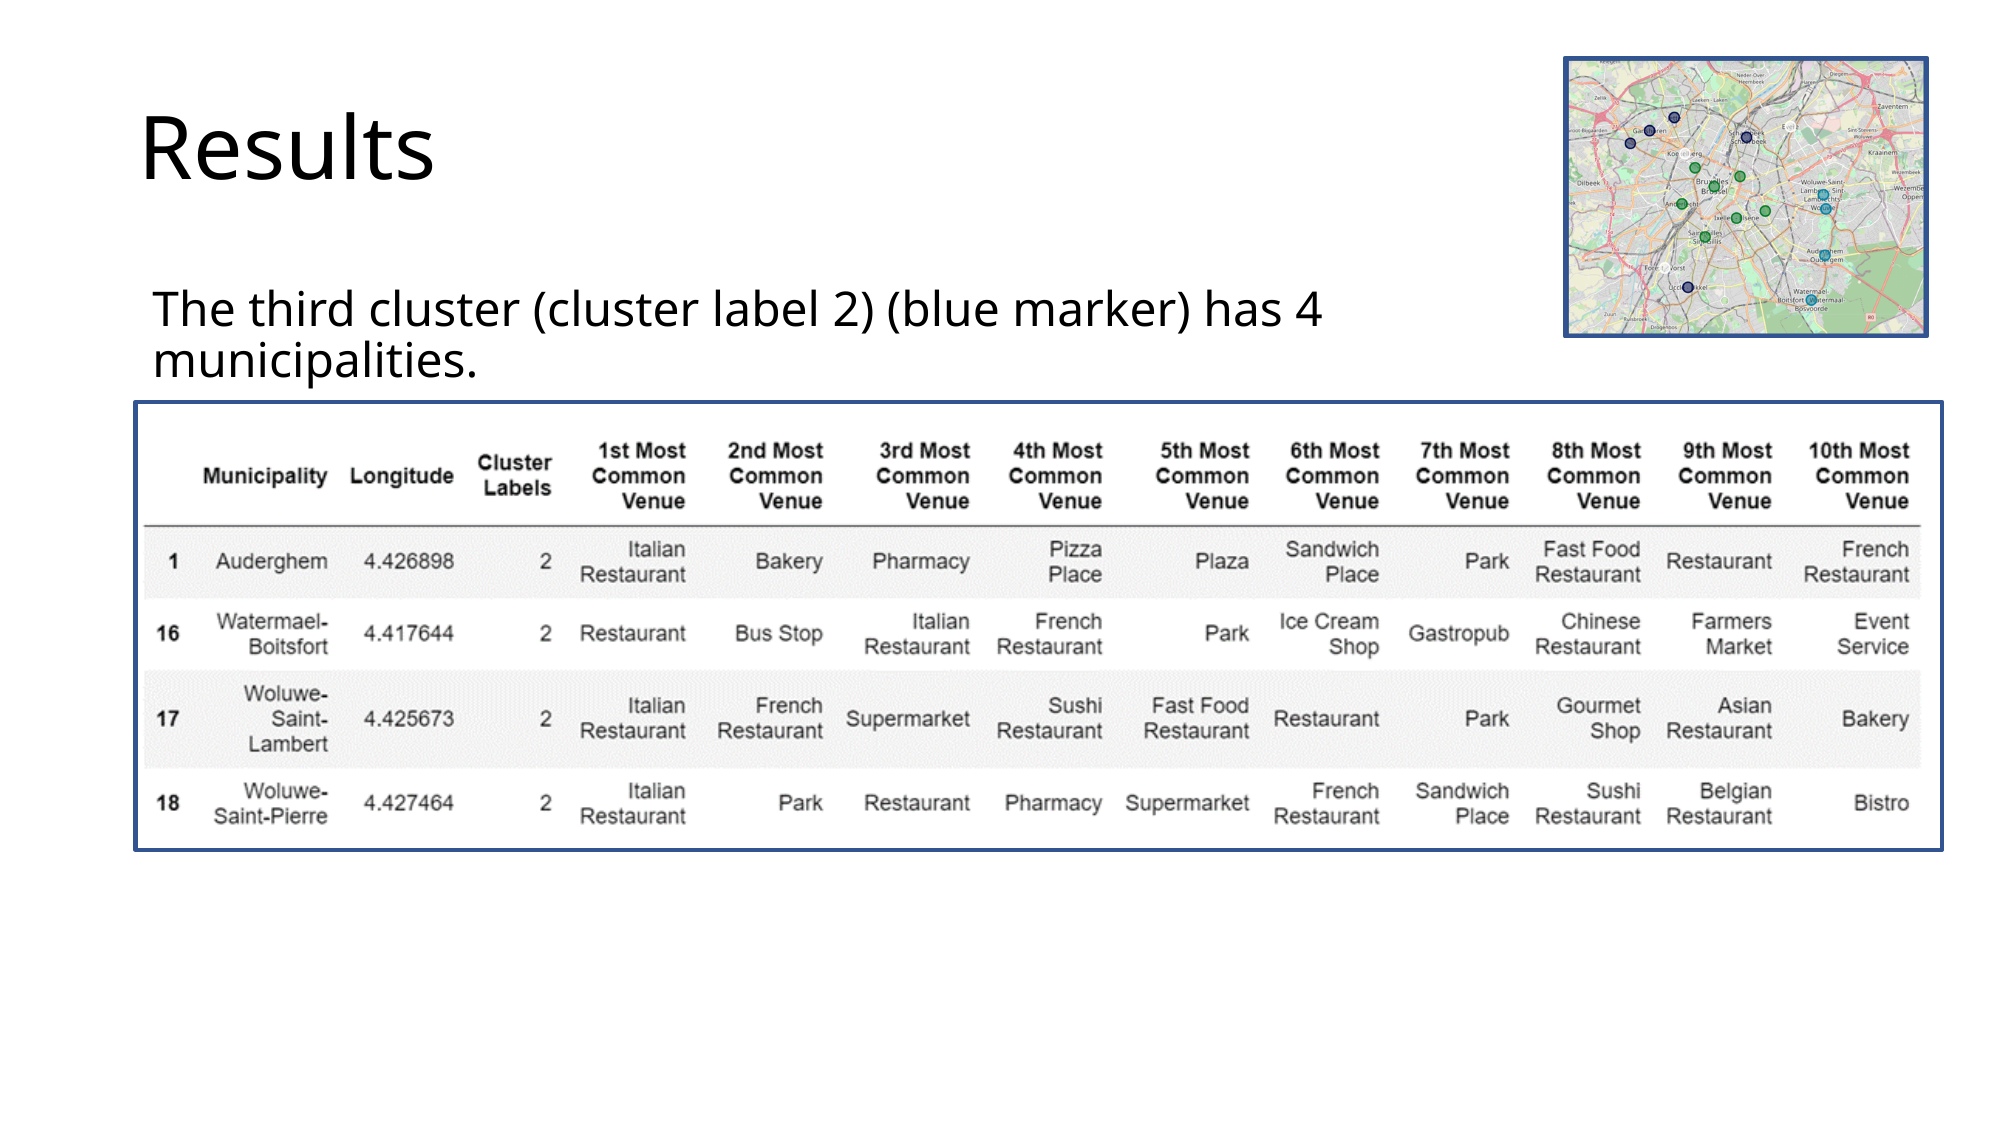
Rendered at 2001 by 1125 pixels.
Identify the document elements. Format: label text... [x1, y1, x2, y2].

picture [137, 403, 1940, 848]
list The third cluster (cluster label 2) (blue marker) has 4 municipalities. [137, 277, 1553, 371]
title Results [123, 95, 1078, 206]
picture [1566, 59, 1925, 335]
